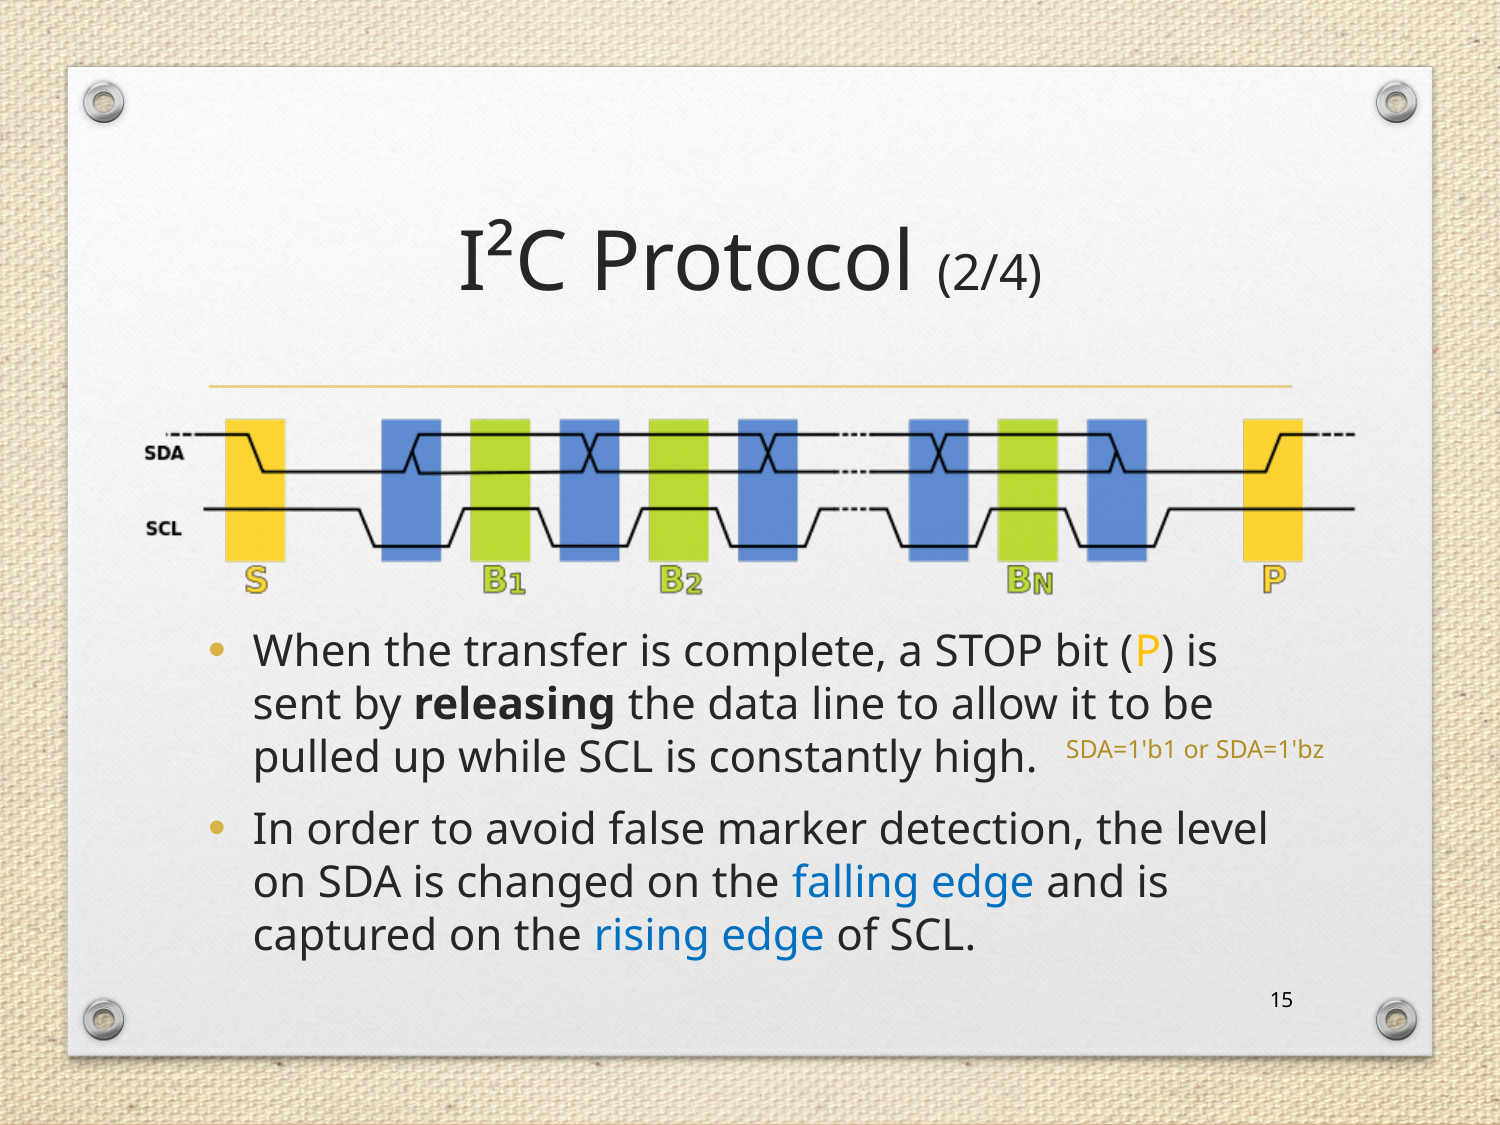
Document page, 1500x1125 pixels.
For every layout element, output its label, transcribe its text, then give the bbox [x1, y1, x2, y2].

title I²C Protocol (2/4) [193, 150, 1309, 365]
slide_number 15 [1243, 977, 1309, 1024]
text_box SDA=1'b1 or SDA=1'bz [1051, 726, 1340, 771]
picture [0, 0, 1500, 1125]
list When the transfer is complete, a STOP bit (P) is sent by releasing the data line to allow it to be pulled up while SCL is constantly high. In order to avoid false marker detection, the level on SDA is changed on the falling edge and is captured on the rising edge of SCL. [193, 611, 1309, 974]
